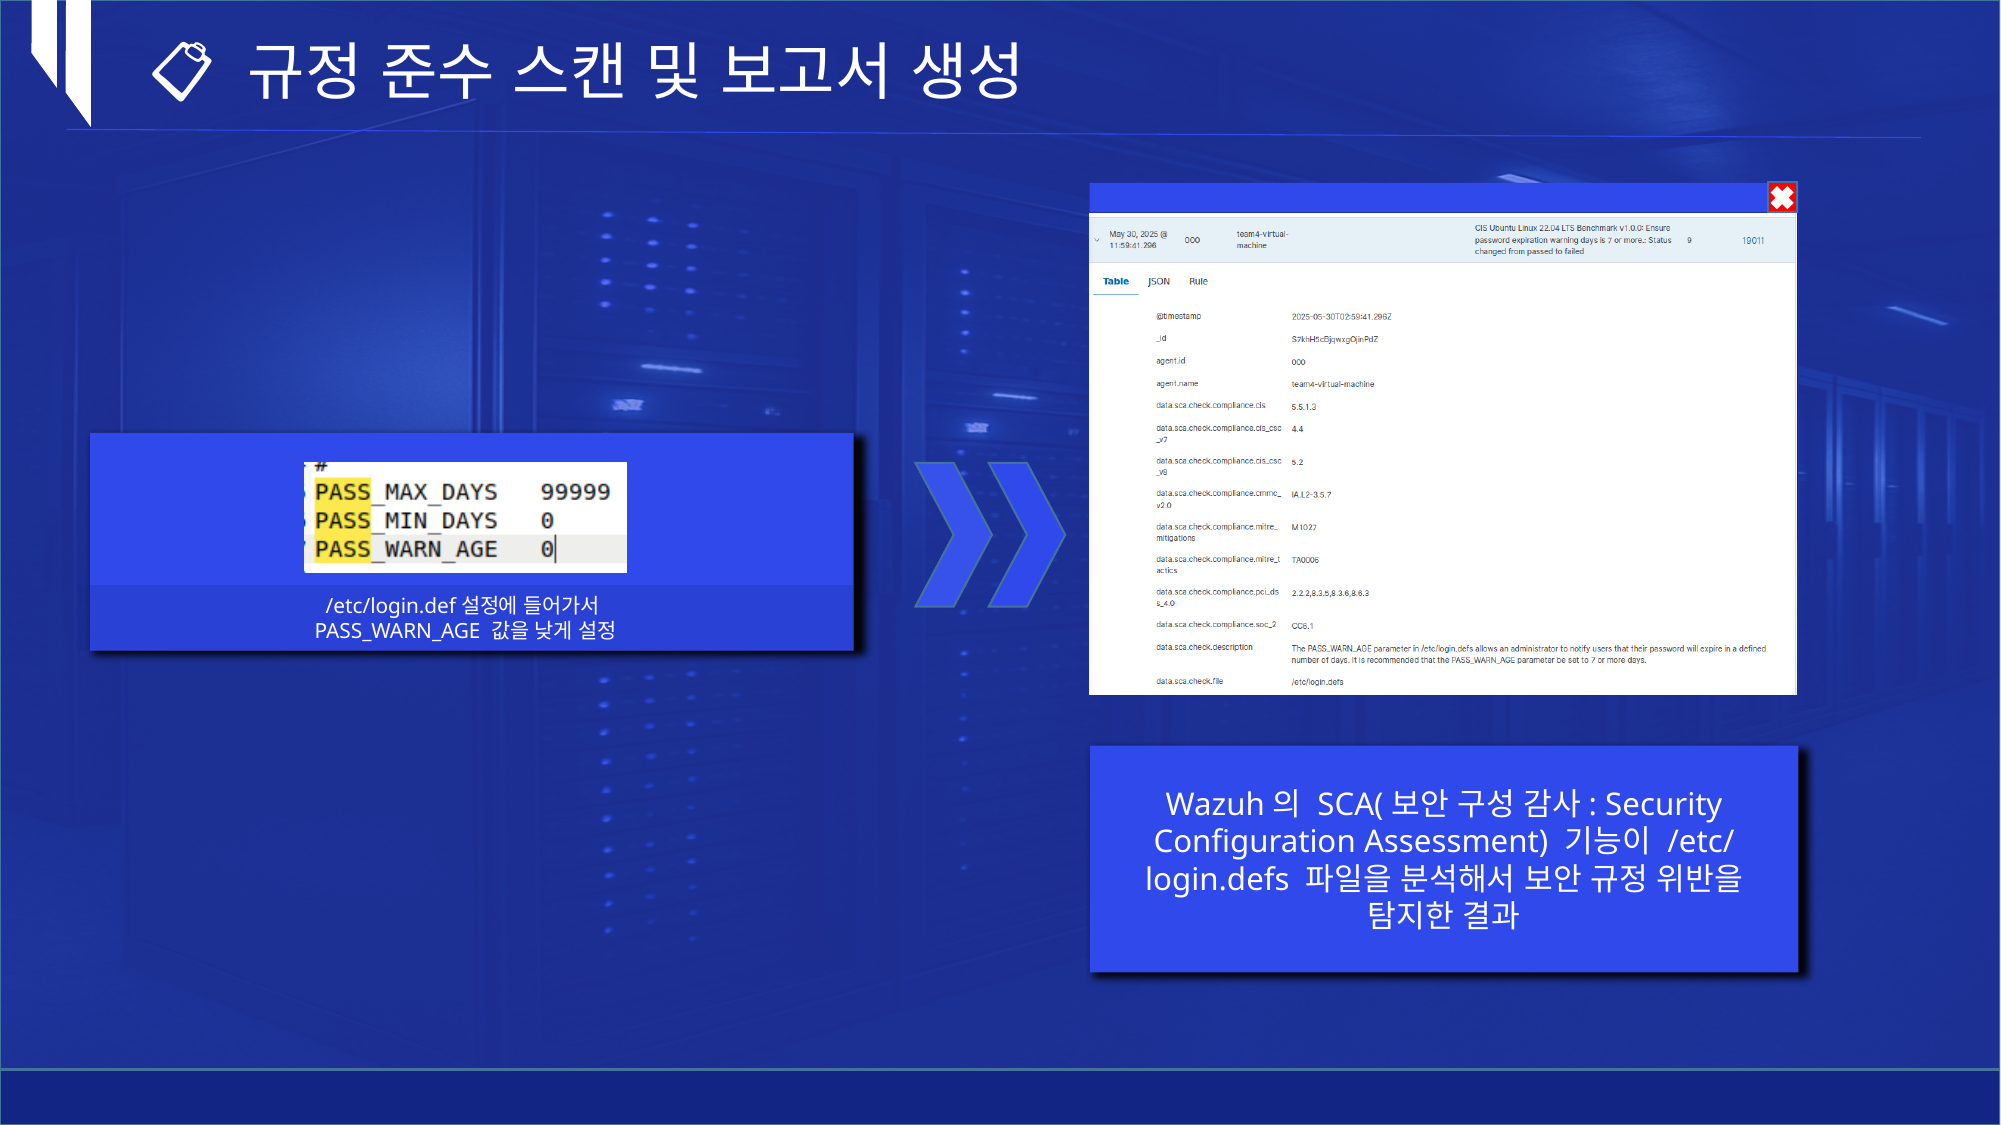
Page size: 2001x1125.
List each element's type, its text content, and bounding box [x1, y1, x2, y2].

text_box /etc/login.def설정에 들어가서 PASS_WARN_AGE 값을 낮게 설정 [77, 585, 854, 650]
text_box [31, 0, 57, 88]
text_box Wazuh의 SCA(보안 구성 감사: Security Configuration Assessment) 기능이 /etc/login.defs 파일을 분석해서 보안 규정 위반을 탐지한 결과 [1089, 745, 1799, 973]
text_box [0, 1069, 2000, 1125]
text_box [66, 129, 1922, 138]
text_box [1770, 186, 1794, 210]
text_box [913, 461, 994, 608]
text_box [65, 0, 91, 128]
picture [304, 462, 627, 573]
text_box [1089, 182, 1767, 211]
text_box [1767, 181, 1798, 213]
text_box [0, 0, 2000, 1069]
text_box [986, 461, 1067, 608]
text_box [89, 432, 855, 652]
text_box 📋 규정 준수 스캔 및 보고서 생성 [134, 24, 1941, 115]
picture [1089, 213, 1797, 695]
